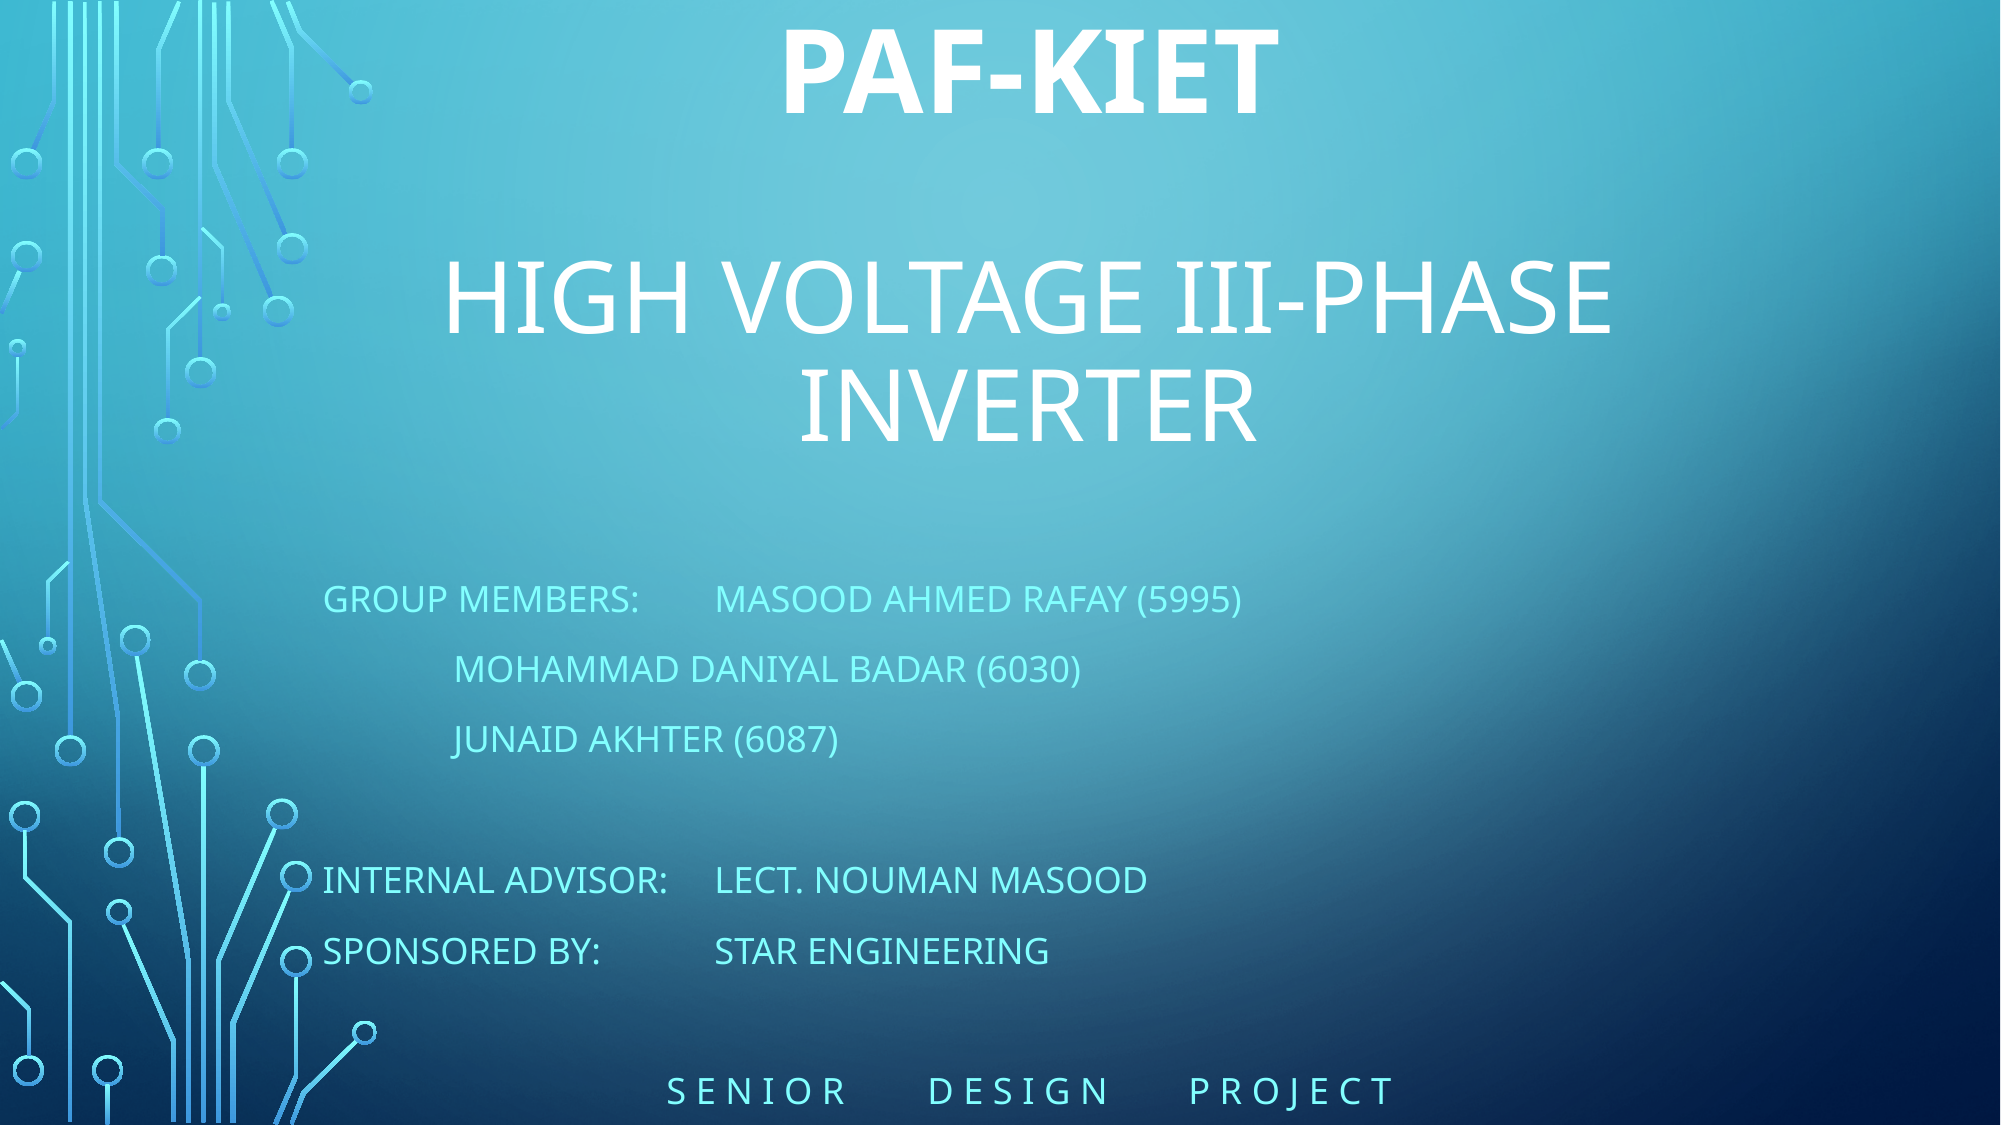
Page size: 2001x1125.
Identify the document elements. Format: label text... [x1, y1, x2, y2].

title Paf-kiet High voltage III-phase inverter [307, 0, 1750, 471]
subtitle Group members: Masood ahmed Rafay (5995) Mohammad daniyal badar (6030) Junaid Akhter (6087) Internal advisor: lect. nouman masood Sponsored by: Star engineering S e n I o r d e s I g n p r o j e c t [307, 559, 1750, 1125]
